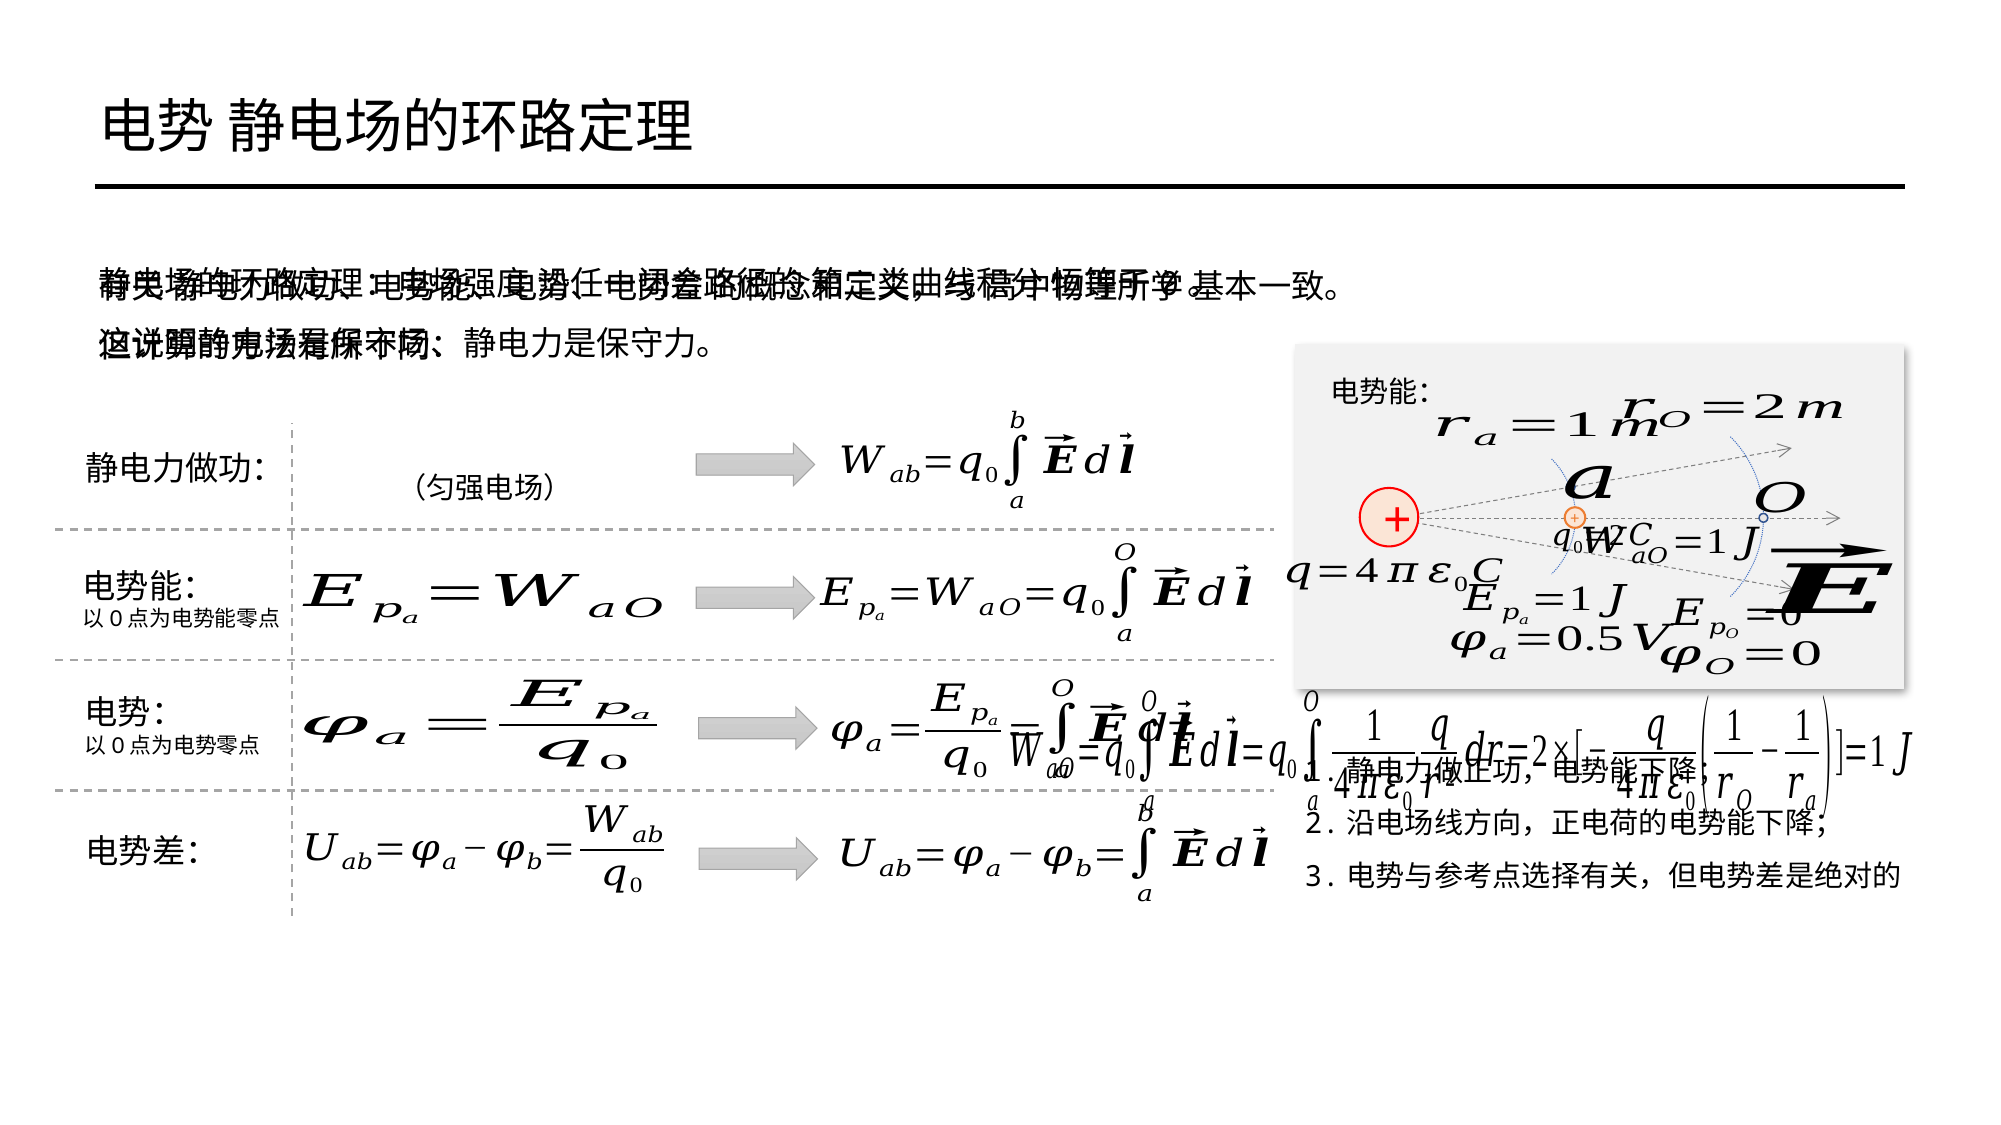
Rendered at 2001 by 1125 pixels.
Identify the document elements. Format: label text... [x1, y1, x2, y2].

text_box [1412, 403, 1764, 630]
text_box 电势差： [70, 822, 292, 878]
text_box 电势 静电场的环路定理 [83, 81, 841, 167]
text_box 静电场的环路定理：电场强度 沿任一闭合路径的 第二类曲线积分 恒等于0。 这说明静电场是保守场、静电力是保守力。 [83, 234, 1243, 370]
text_box [698, 705, 818, 751]
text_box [1562, 445, 1621, 507]
text_box 电势能： 以O点为电势能零点 [293, 557, 297, 639]
text_box 静电力做功： [70, 439, 280, 495]
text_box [1282, 487, 1412, 597]
text_box 电势差： [293, 822, 300, 878]
text_box 有关 静电力做功、电势能、电势、电势差 的概念和定义，与 高中物理所学 基本一致。 但计算的方法有所不同： [83, 237, 1351, 372]
text_box [695, 441, 816, 487]
text_box [698, 836, 819, 882]
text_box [1295, 345, 1903, 487]
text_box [1752, 476, 1812, 523]
text_box 电势： 以O点为电势零点 [293, 683, 299, 765]
text_box 电势能： 以O点为电势能零点 [67, 557, 292, 639]
text_box [695, 575, 816, 621]
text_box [1551, 507, 1655, 558]
text_box 电势： 以O点为电势零点 [70, 683, 292, 765]
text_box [1390, 448, 1906, 631]
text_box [1295, 597, 1903, 688]
text_box 1.静电力做正功，电势能下降； 2.沿电场线方向，正电荷的电势能下降； 3.电势与参考点选择有关，但电势差是绝对的 [1289, 727, 1931, 900]
